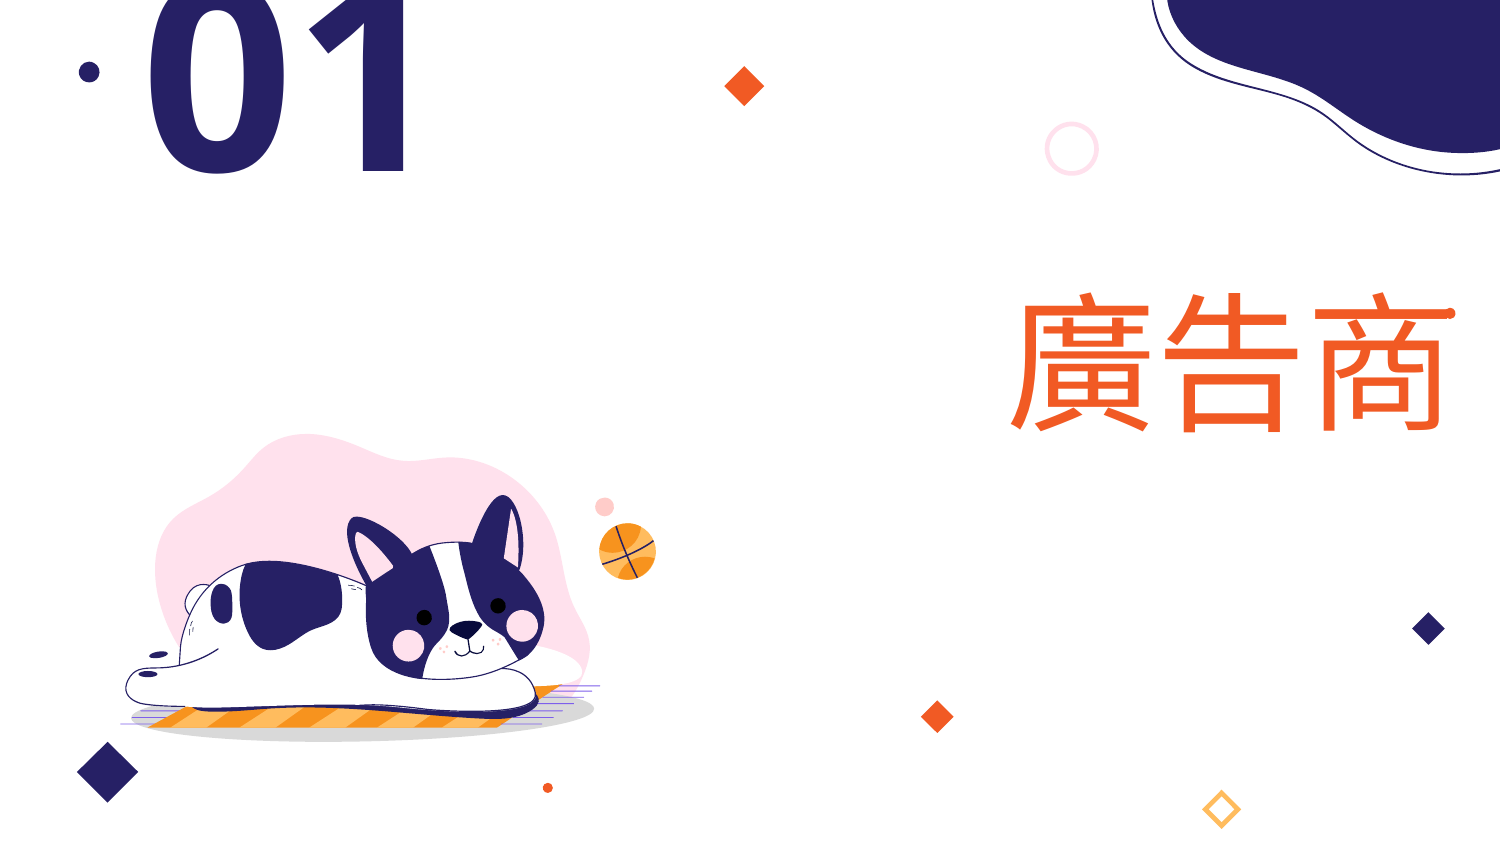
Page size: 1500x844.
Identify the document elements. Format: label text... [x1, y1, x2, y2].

title 廣告商 [489, 240, 1472, 512]
title 01. [117, 88, 471, 362]
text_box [117, 433, 657, 743]
